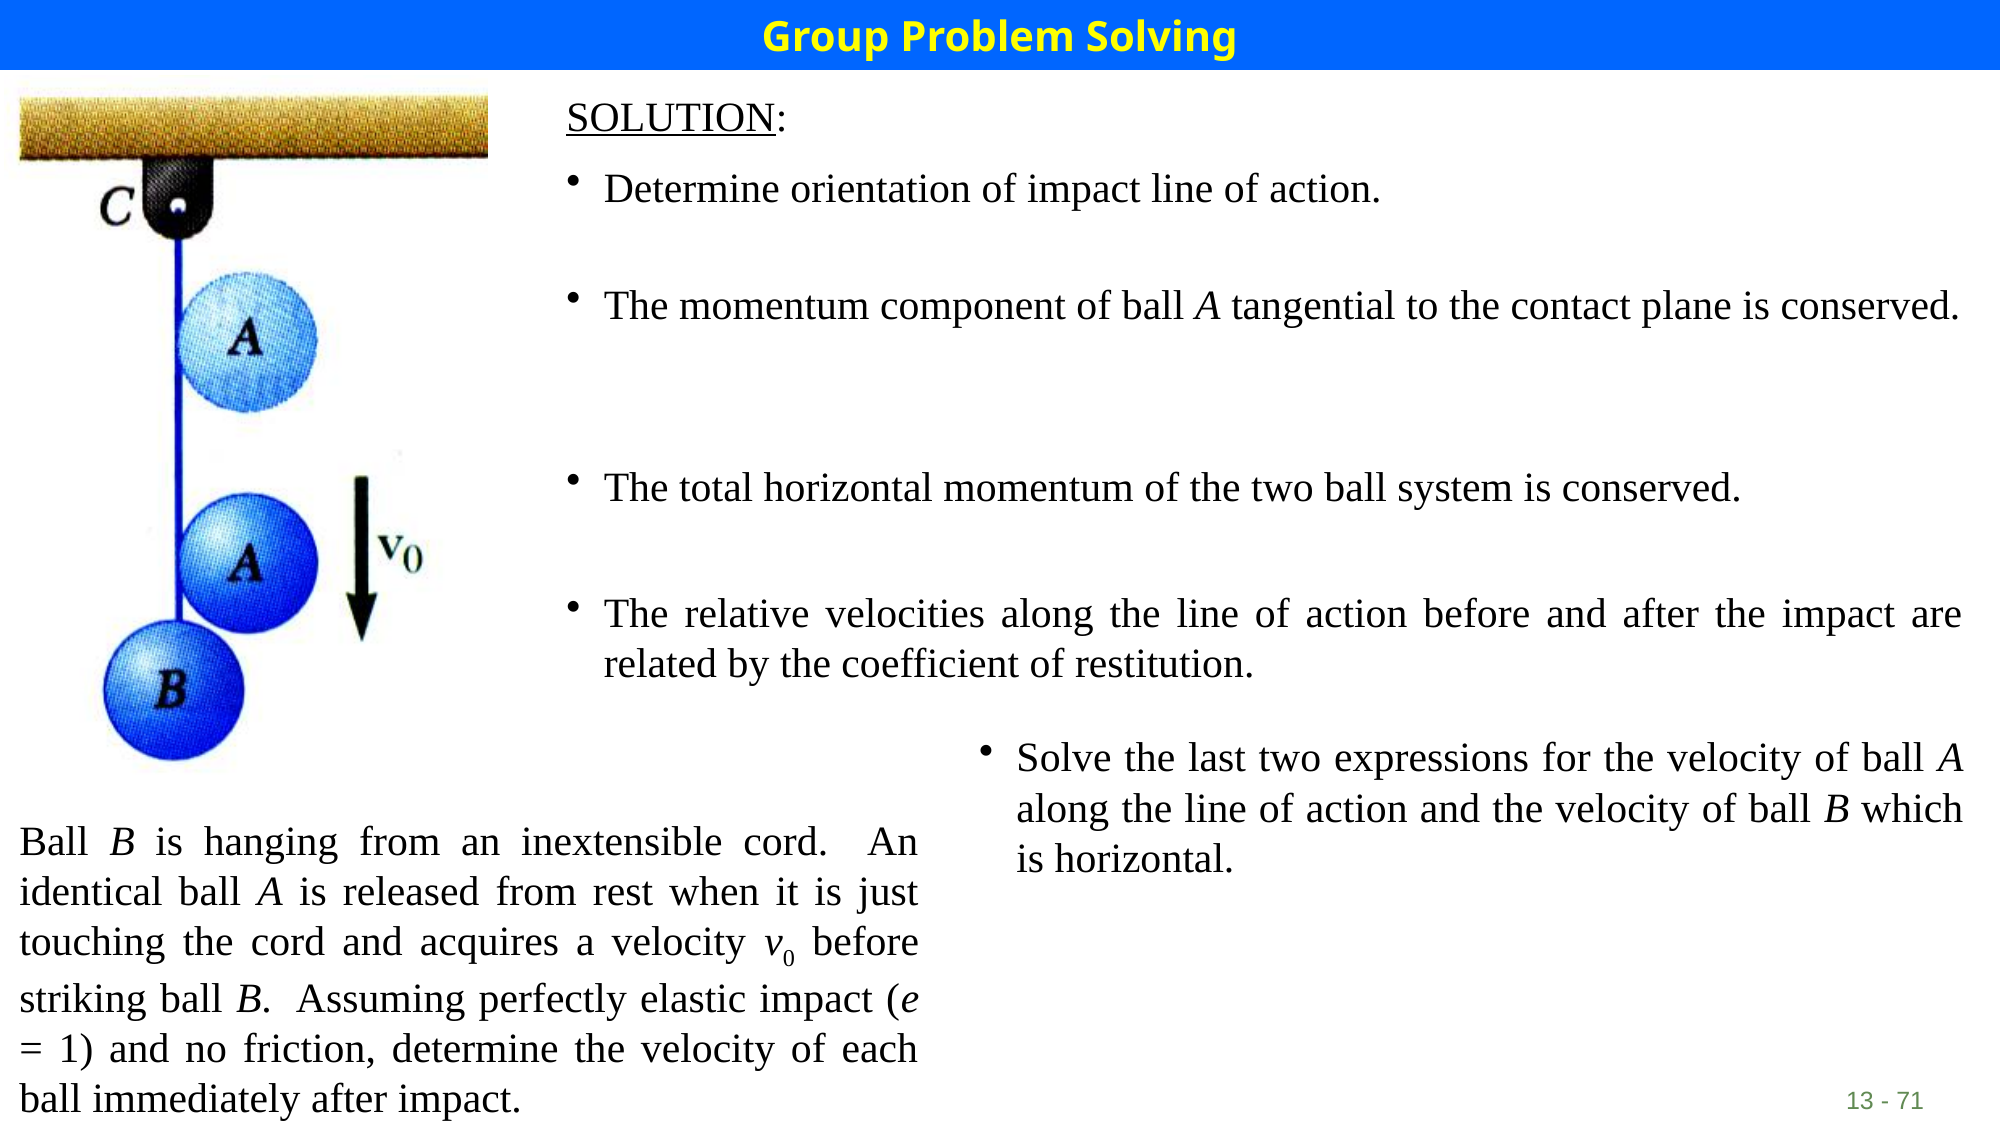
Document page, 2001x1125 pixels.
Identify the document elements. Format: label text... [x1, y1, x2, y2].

picture [4, 75, 488, 790]
text_box SOLUTION: Determine orientation of impact line of action. [551, 81, 1588, 219]
text_box Ball B is hanging from an inextensible cord. An identical ball A is released from rest when it is just touching the cord and acquires a velocity v0 before striking ball B. Assuming perfectly elastic impact (e = 1) and no friction, determine the velocity of each ball immediately after impact. [4, 806, 935, 1125]
text_box The total horizontal momentum of the two ball system is conserved. [551, 451, 1979, 517]
slide_number 13 - 71 [1739, 1080, 1940, 1119]
text_box Group Problem Solving [0, 0, 2000, 70]
text_box The momentum component of ball A tangential to the contact plane is conserved. [551, 269, 1979, 336]
text_box Solve the last two expressions for the velocity of ball A along the line of action and the velocity of ball B which is horizontal. [963, 722, 1979, 888]
text_box The relative velocities along the line of action before and after the impact are related by the coefficient of restitution. [551, 578, 1979, 694]
